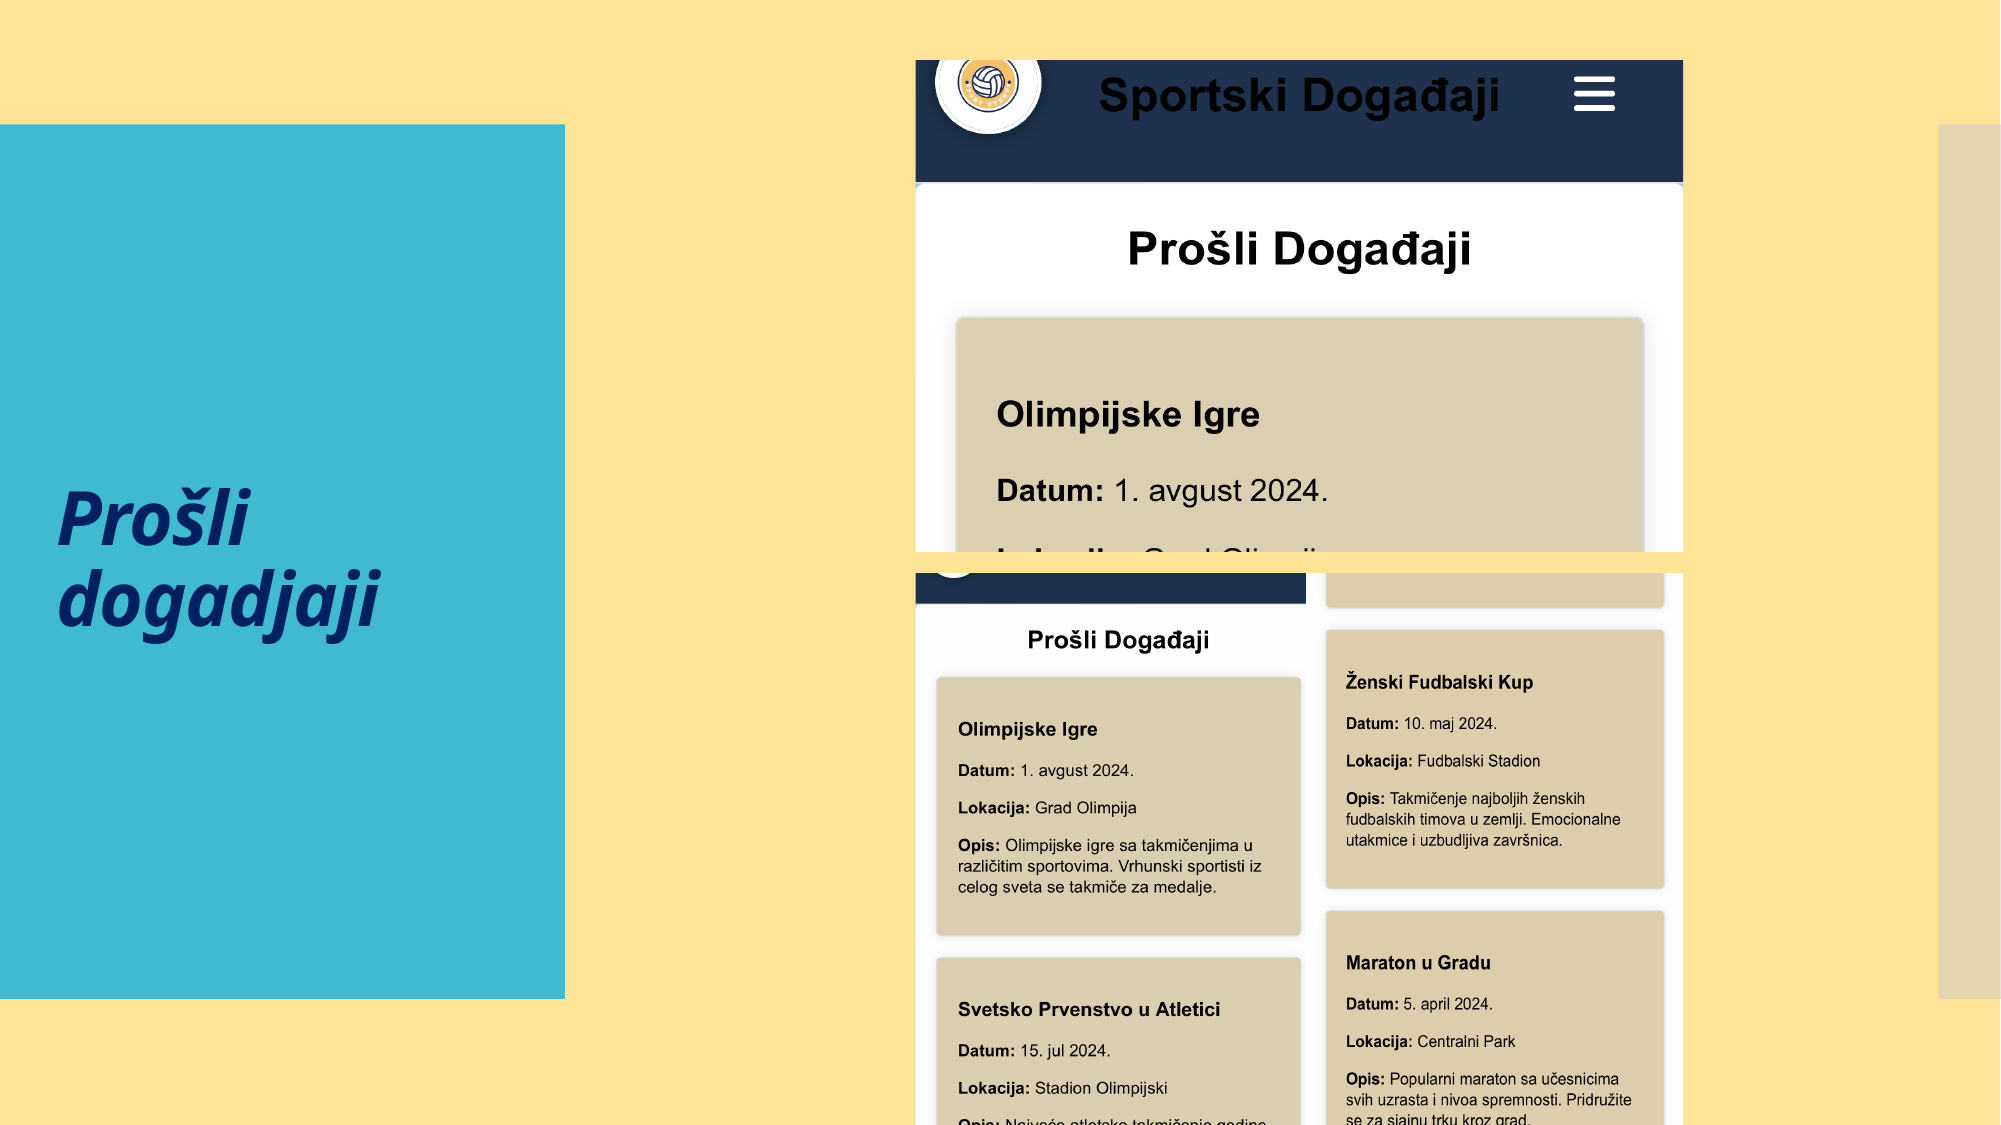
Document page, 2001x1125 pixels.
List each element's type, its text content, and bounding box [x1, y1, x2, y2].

picture [915, 572, 1684, 1125]
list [915, 59, 1684, 553]
title Prošli dogadjaji [41, 184, 525, 940]
